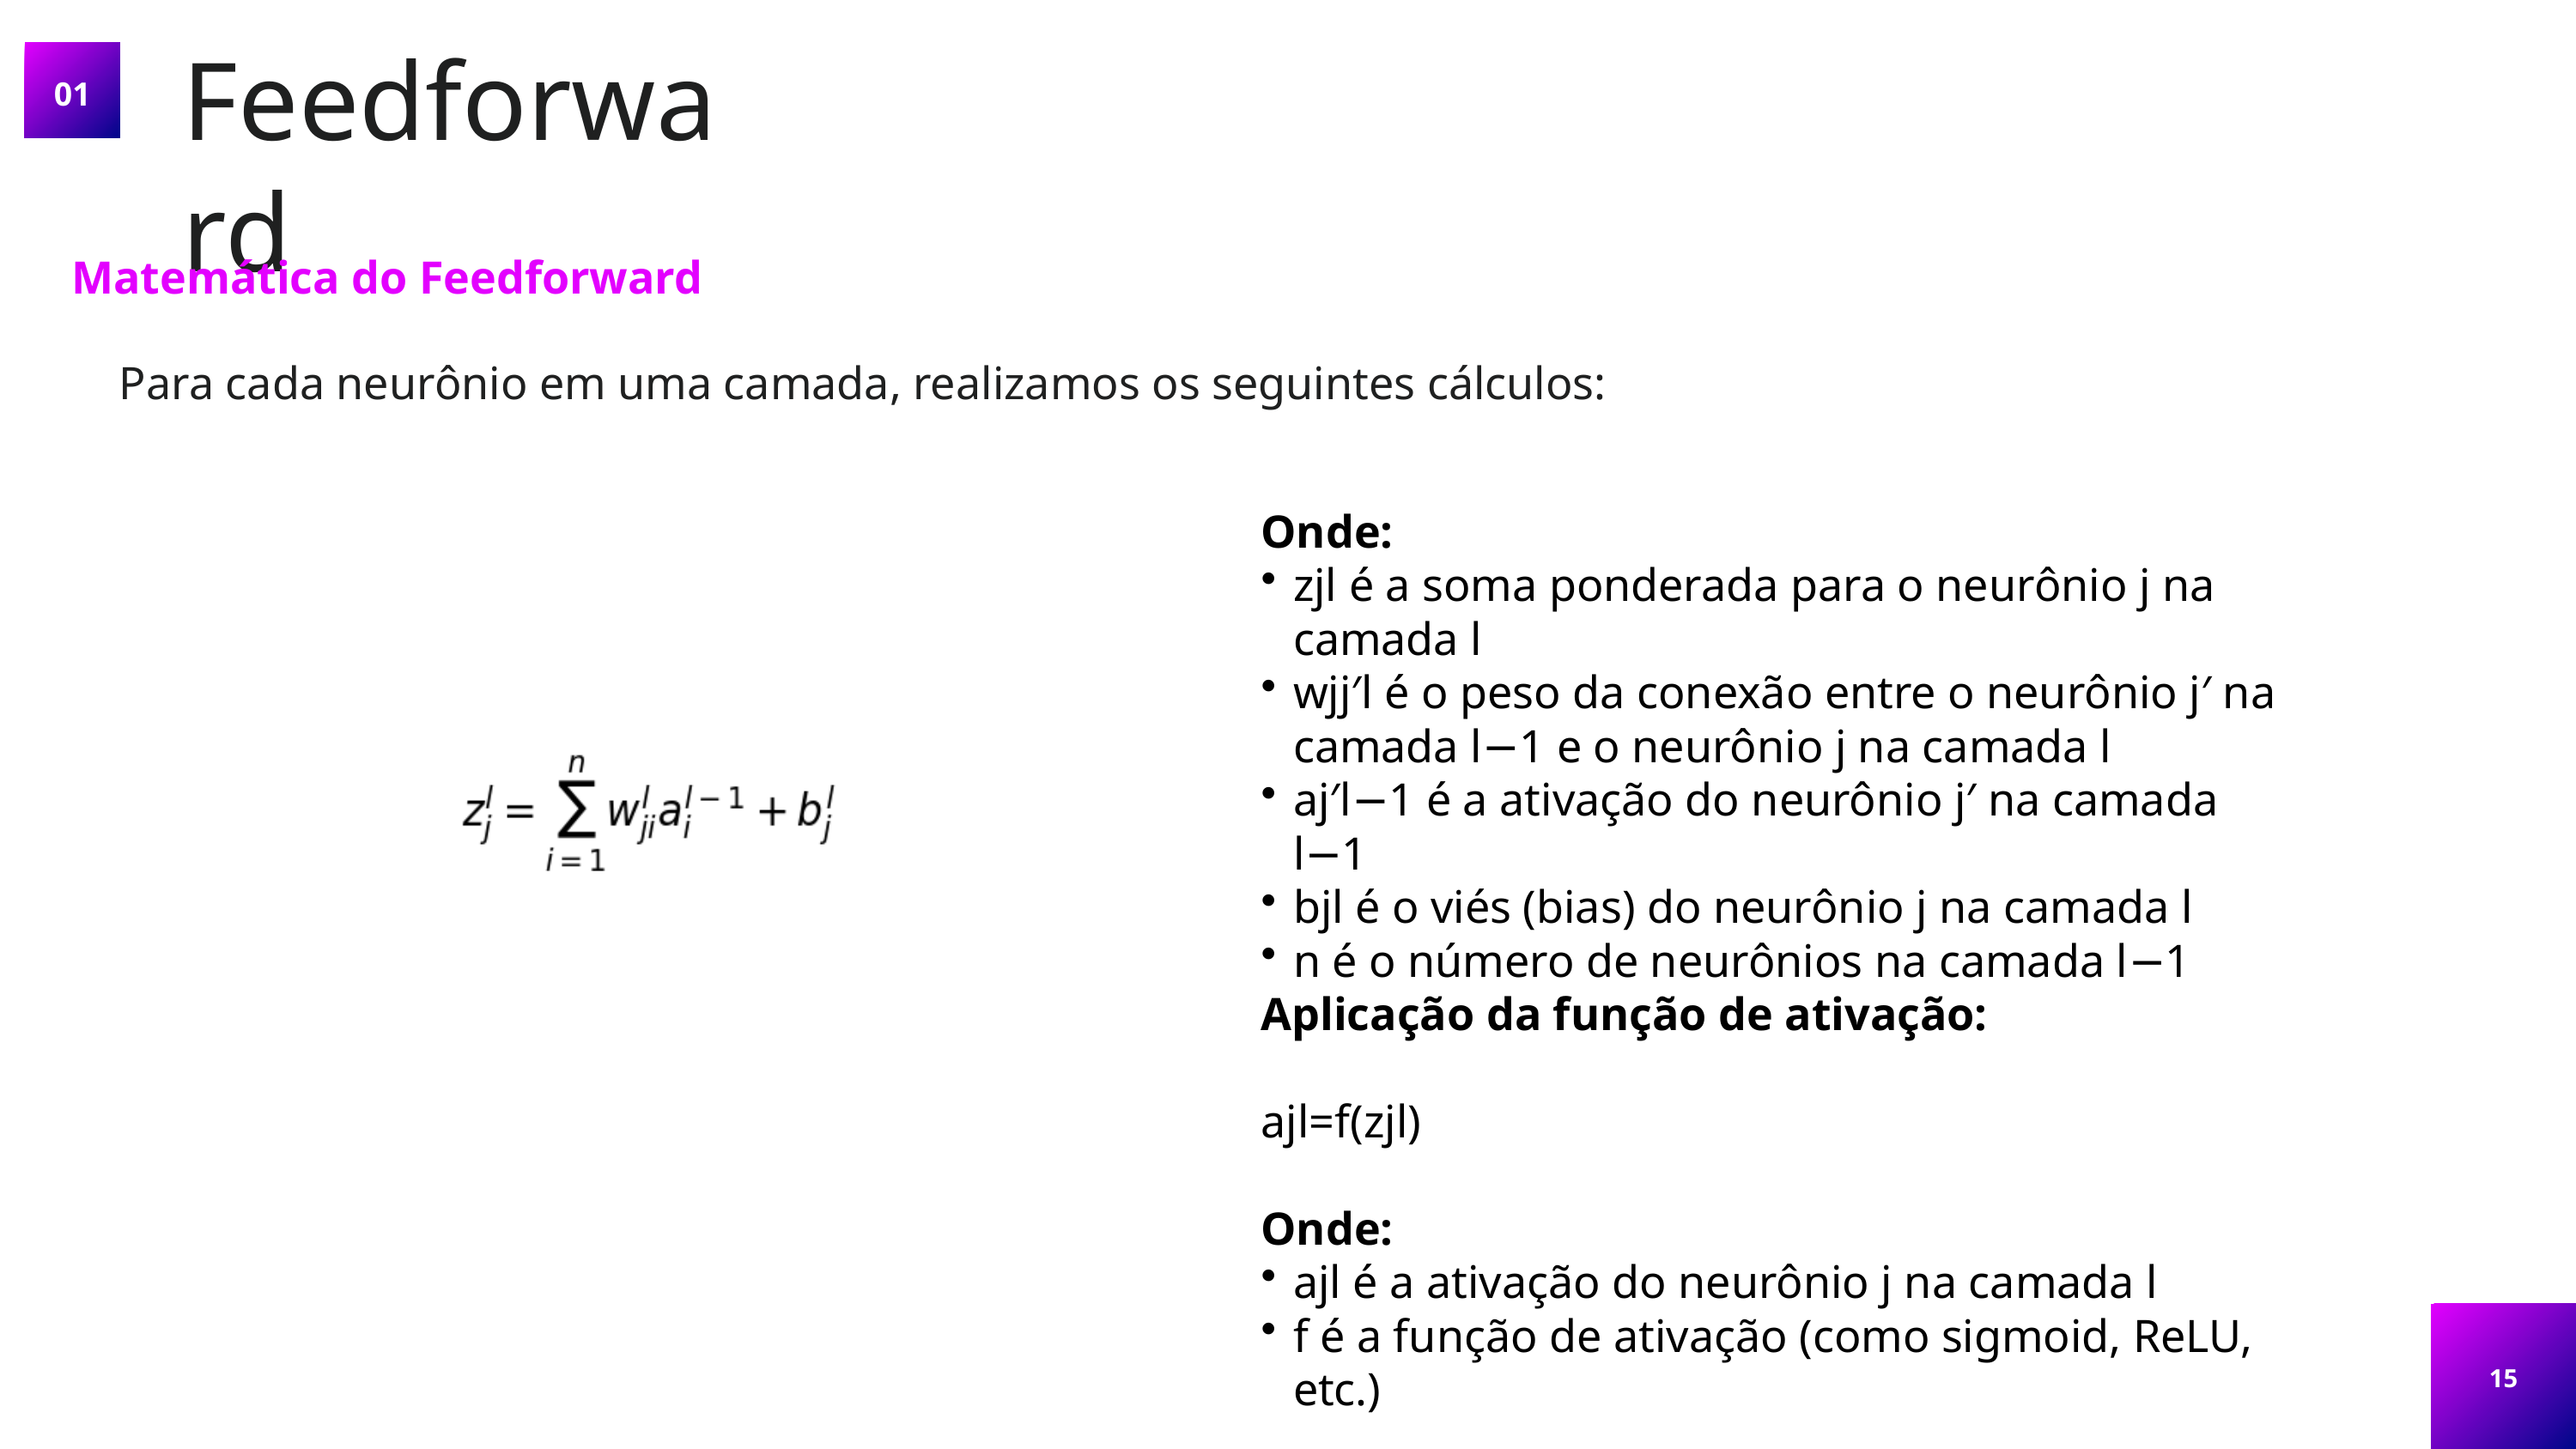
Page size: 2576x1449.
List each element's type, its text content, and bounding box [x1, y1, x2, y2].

text_box Para cada neurônio em uma camada, realizamos os seguintes cálculos: [118, 345, 1789, 471]
text_box Matemática do Feedforward [71, 240, 720, 366]
text_box [423, 723, 866, 906]
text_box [2430, 1303, 2576, 1449]
text_box Feedforward [182, 31, 744, 294]
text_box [24, 42, 121, 138]
text_box Onde: zjl​ é a soma ponderada para o neurônio j na camada l wjj′l​ é o peso da conexão entre o neurônio j′ na camada l−1 e o neurônio j na camada l aj′l−1​ é a ativação do neurônio j′ na camada l−1 bjl​ é o viés (bias) do neurônio j na camada l n é o número de neurônios na camada l−1 Aplicação da função de ativação: ajl​=f(zjl​) Onde: ajl​ é a ativação do neurônio j na camada l f é a função de ativação (como sigmoid, ReLU, etc.) [1248, 496, 2304, 1422]
